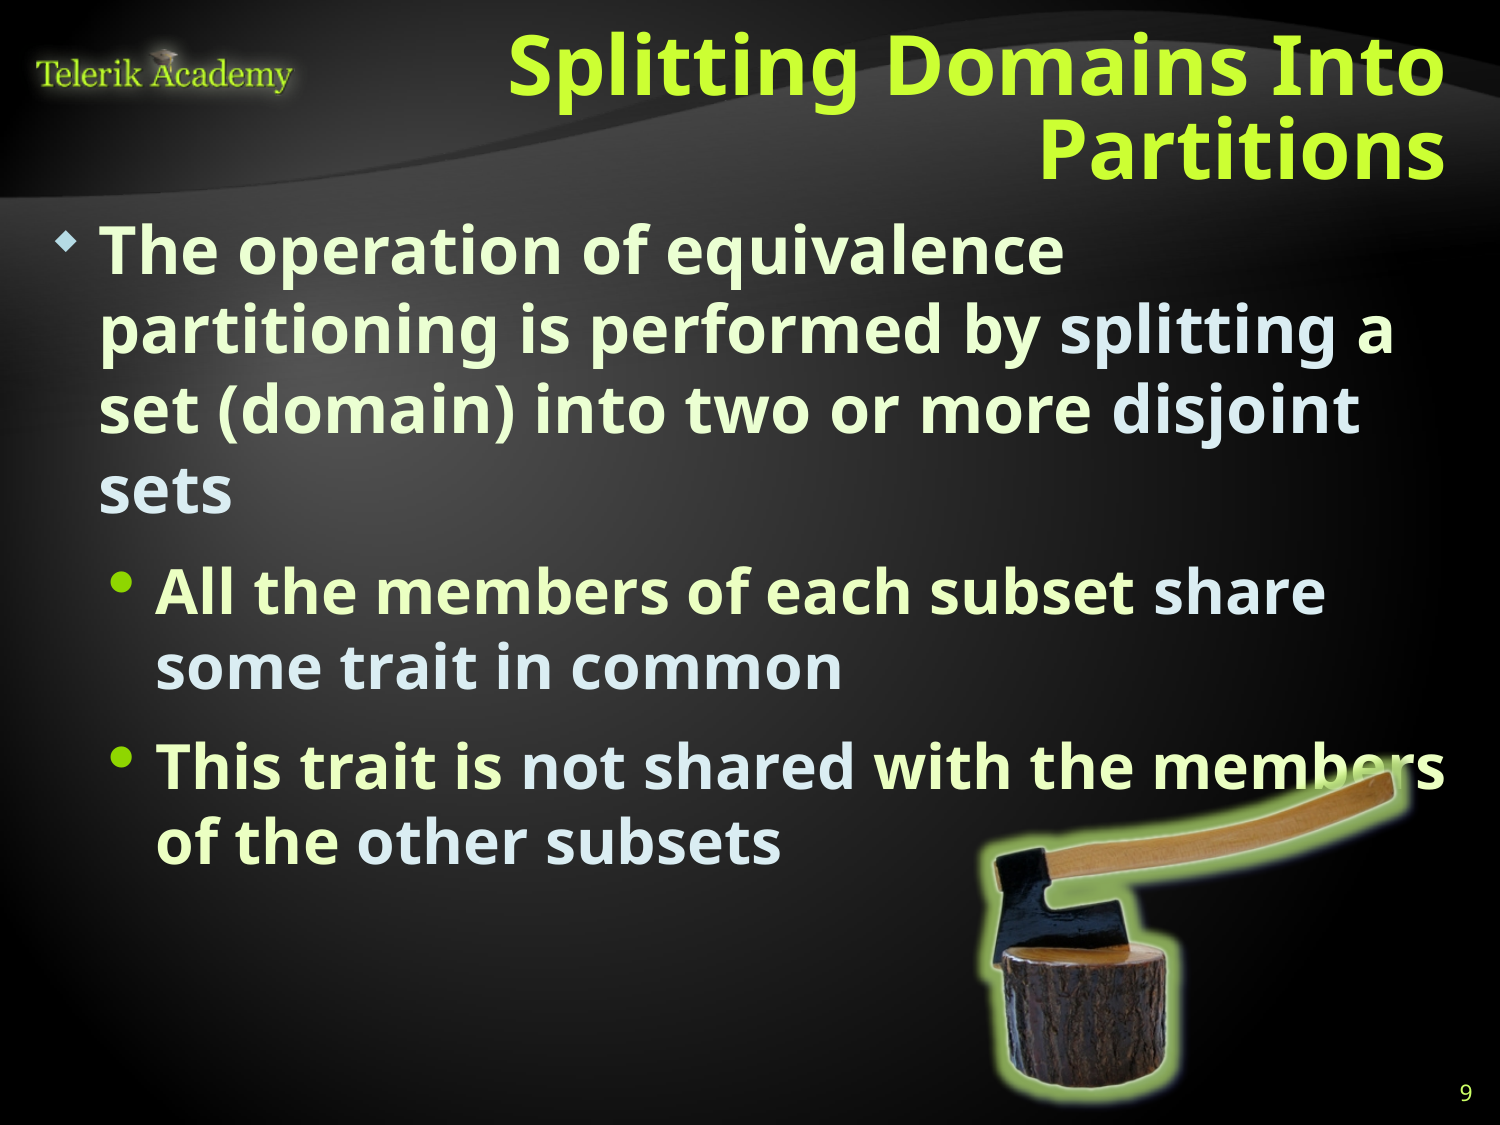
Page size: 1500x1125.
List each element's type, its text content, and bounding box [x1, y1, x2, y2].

picture [0, 0, 1500, 1125]
title Splitting Domains Into Partitions [300, 37, 1463, 188]
slide_number 9 [1412, 1074, 1488, 1113]
list The operation of equivalence partitioning is performed by splitting a set (domain) into two or more disjoint sets All the members of each subset share some trait in common This trait is not shared with the members of the other subsets [37, 200, 1463, 1100]
